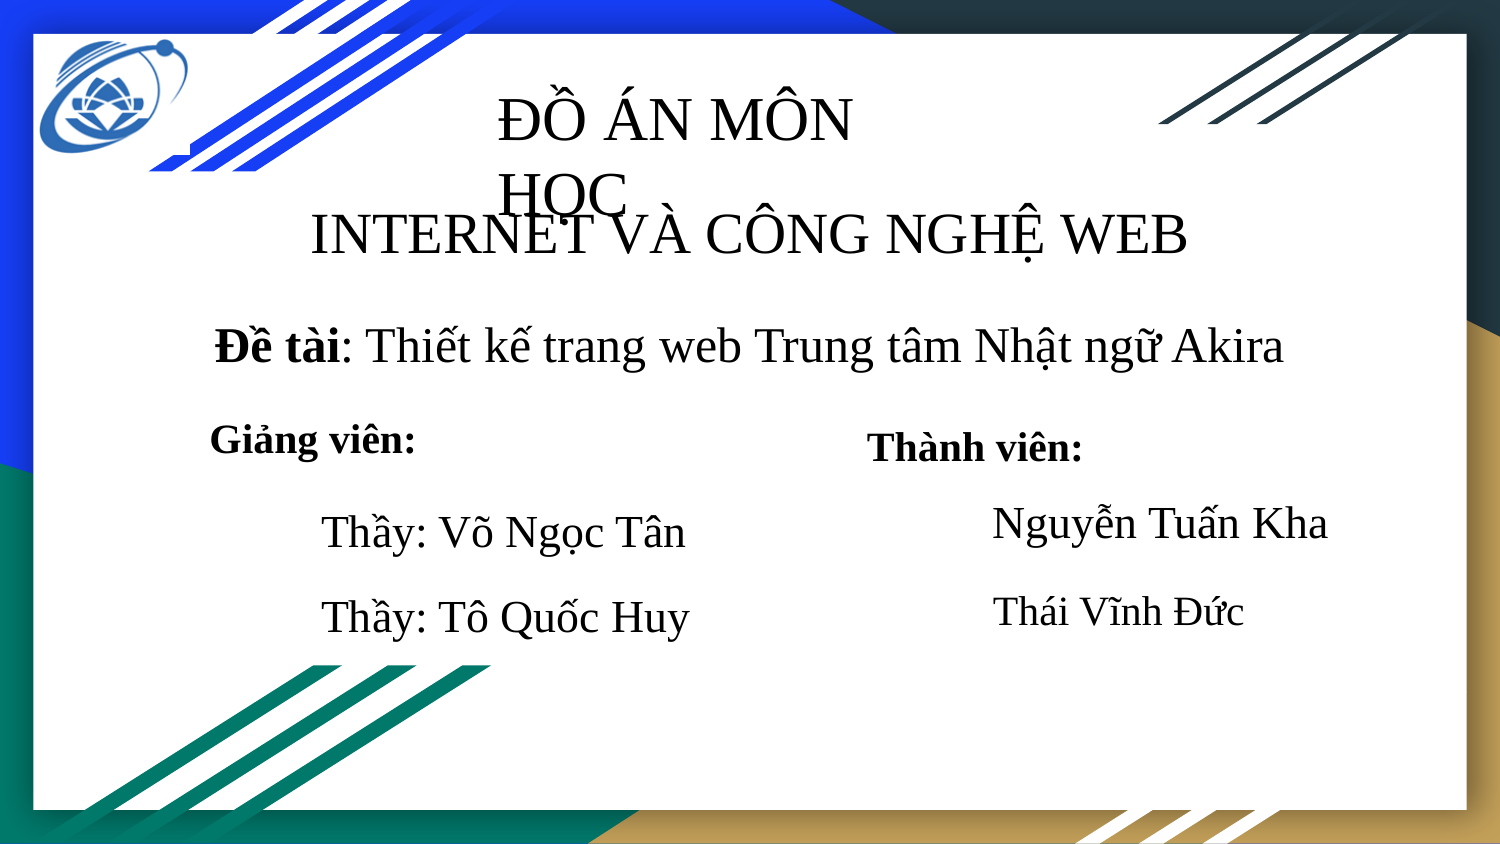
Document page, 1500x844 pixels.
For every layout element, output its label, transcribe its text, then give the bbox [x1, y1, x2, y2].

text_box ĐỒ ÁN MÔN HỌC [482, 63, 1018, 169]
text_box Thầy: Tô Quốc Huy [277, 563, 717, 658]
text_box Đề tài: Thiết kế trang web Trung tâm Nhật ngữ Akira [189, 288, 1311, 388]
text_box Giảng viên: [194, 397, 436, 478]
picture [37, 36, 190, 155]
text_box Thành viên: [833, 397, 1188, 485]
text_box Nguyễn Tuấn Kha [977, 478, 1406, 564]
text_box Thái Vĩnh Đức [977, 568, 1363, 649]
text_box INTERNET VÀ CÔNG NGHỆ WEB [286, 169, 1214, 280]
text_box Thầy: Võ Ngọc Tân [277, 478, 766, 572]
